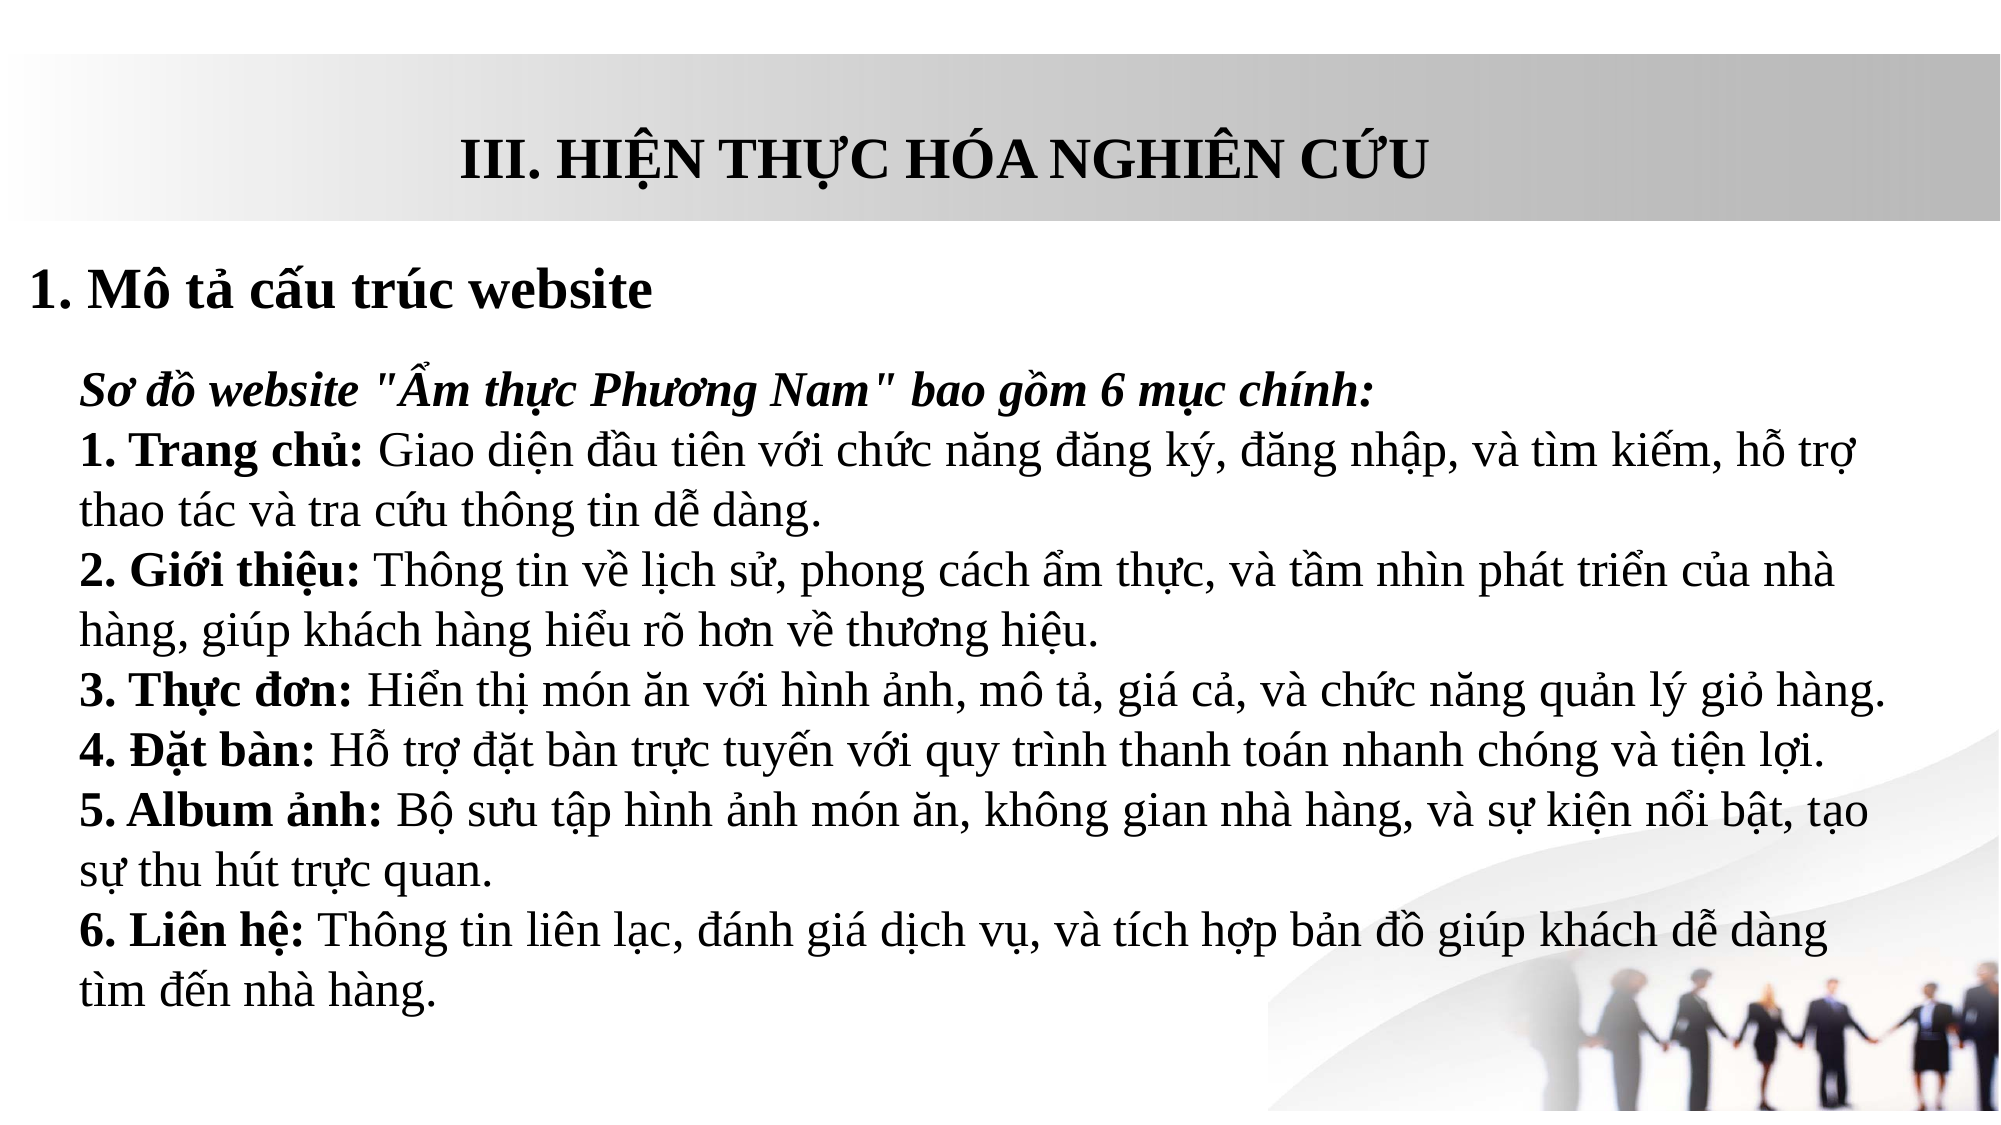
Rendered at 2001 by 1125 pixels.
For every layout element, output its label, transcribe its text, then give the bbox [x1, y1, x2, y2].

picture [1268, 728, 1999, 1111]
text_box Sơ đồ website "Ẩm thực Phương Nam" bao gồm 6 mục chính: 1. Trang chủ: Giao diện đầu tiên với chức năng đăng ký, đăng nhập, và tìm kiếm, hỗ trợ thao tác và tra cứu thông tin dễ dàng. 2. Giới thiệu: Thông tin về lịch sử, phong cách ẩm thực, và tầm nhìn phát triển của nhà hàng, giúp khách hàng hiểu rõ hơn về thương hiệu. 3. Thực đơn: Hiển thị món ăn với hình ảnh, mô tả, giá cả, và chức năng quản lý giỏ hàng. 4. Đặt bàn: Hỗ trợ đặt bàn trực tuyến với quy trình thanh toán nhanh chóng và tiện lợi. 5. Album ảnh: Bộ sưu tập hình ảnh món ăn, không gian nhà hàng, và sự kiện nổi bật, tạo sự thu hút trực quan. 6. Liên hệ: Thông tin liên lạc, đánh giá dịch vụ, và tích hợp bản đồ giúp khách dễ dàng tìm đến nhà hàng. [65, 349, 1917, 1025]
text_box III. HIỆN THỰC HÓA NGHIÊN CỨU [444, 112, 1515, 333]
text_box 1. Mô tả cấu trúc website [14, 172, 681, 319]
